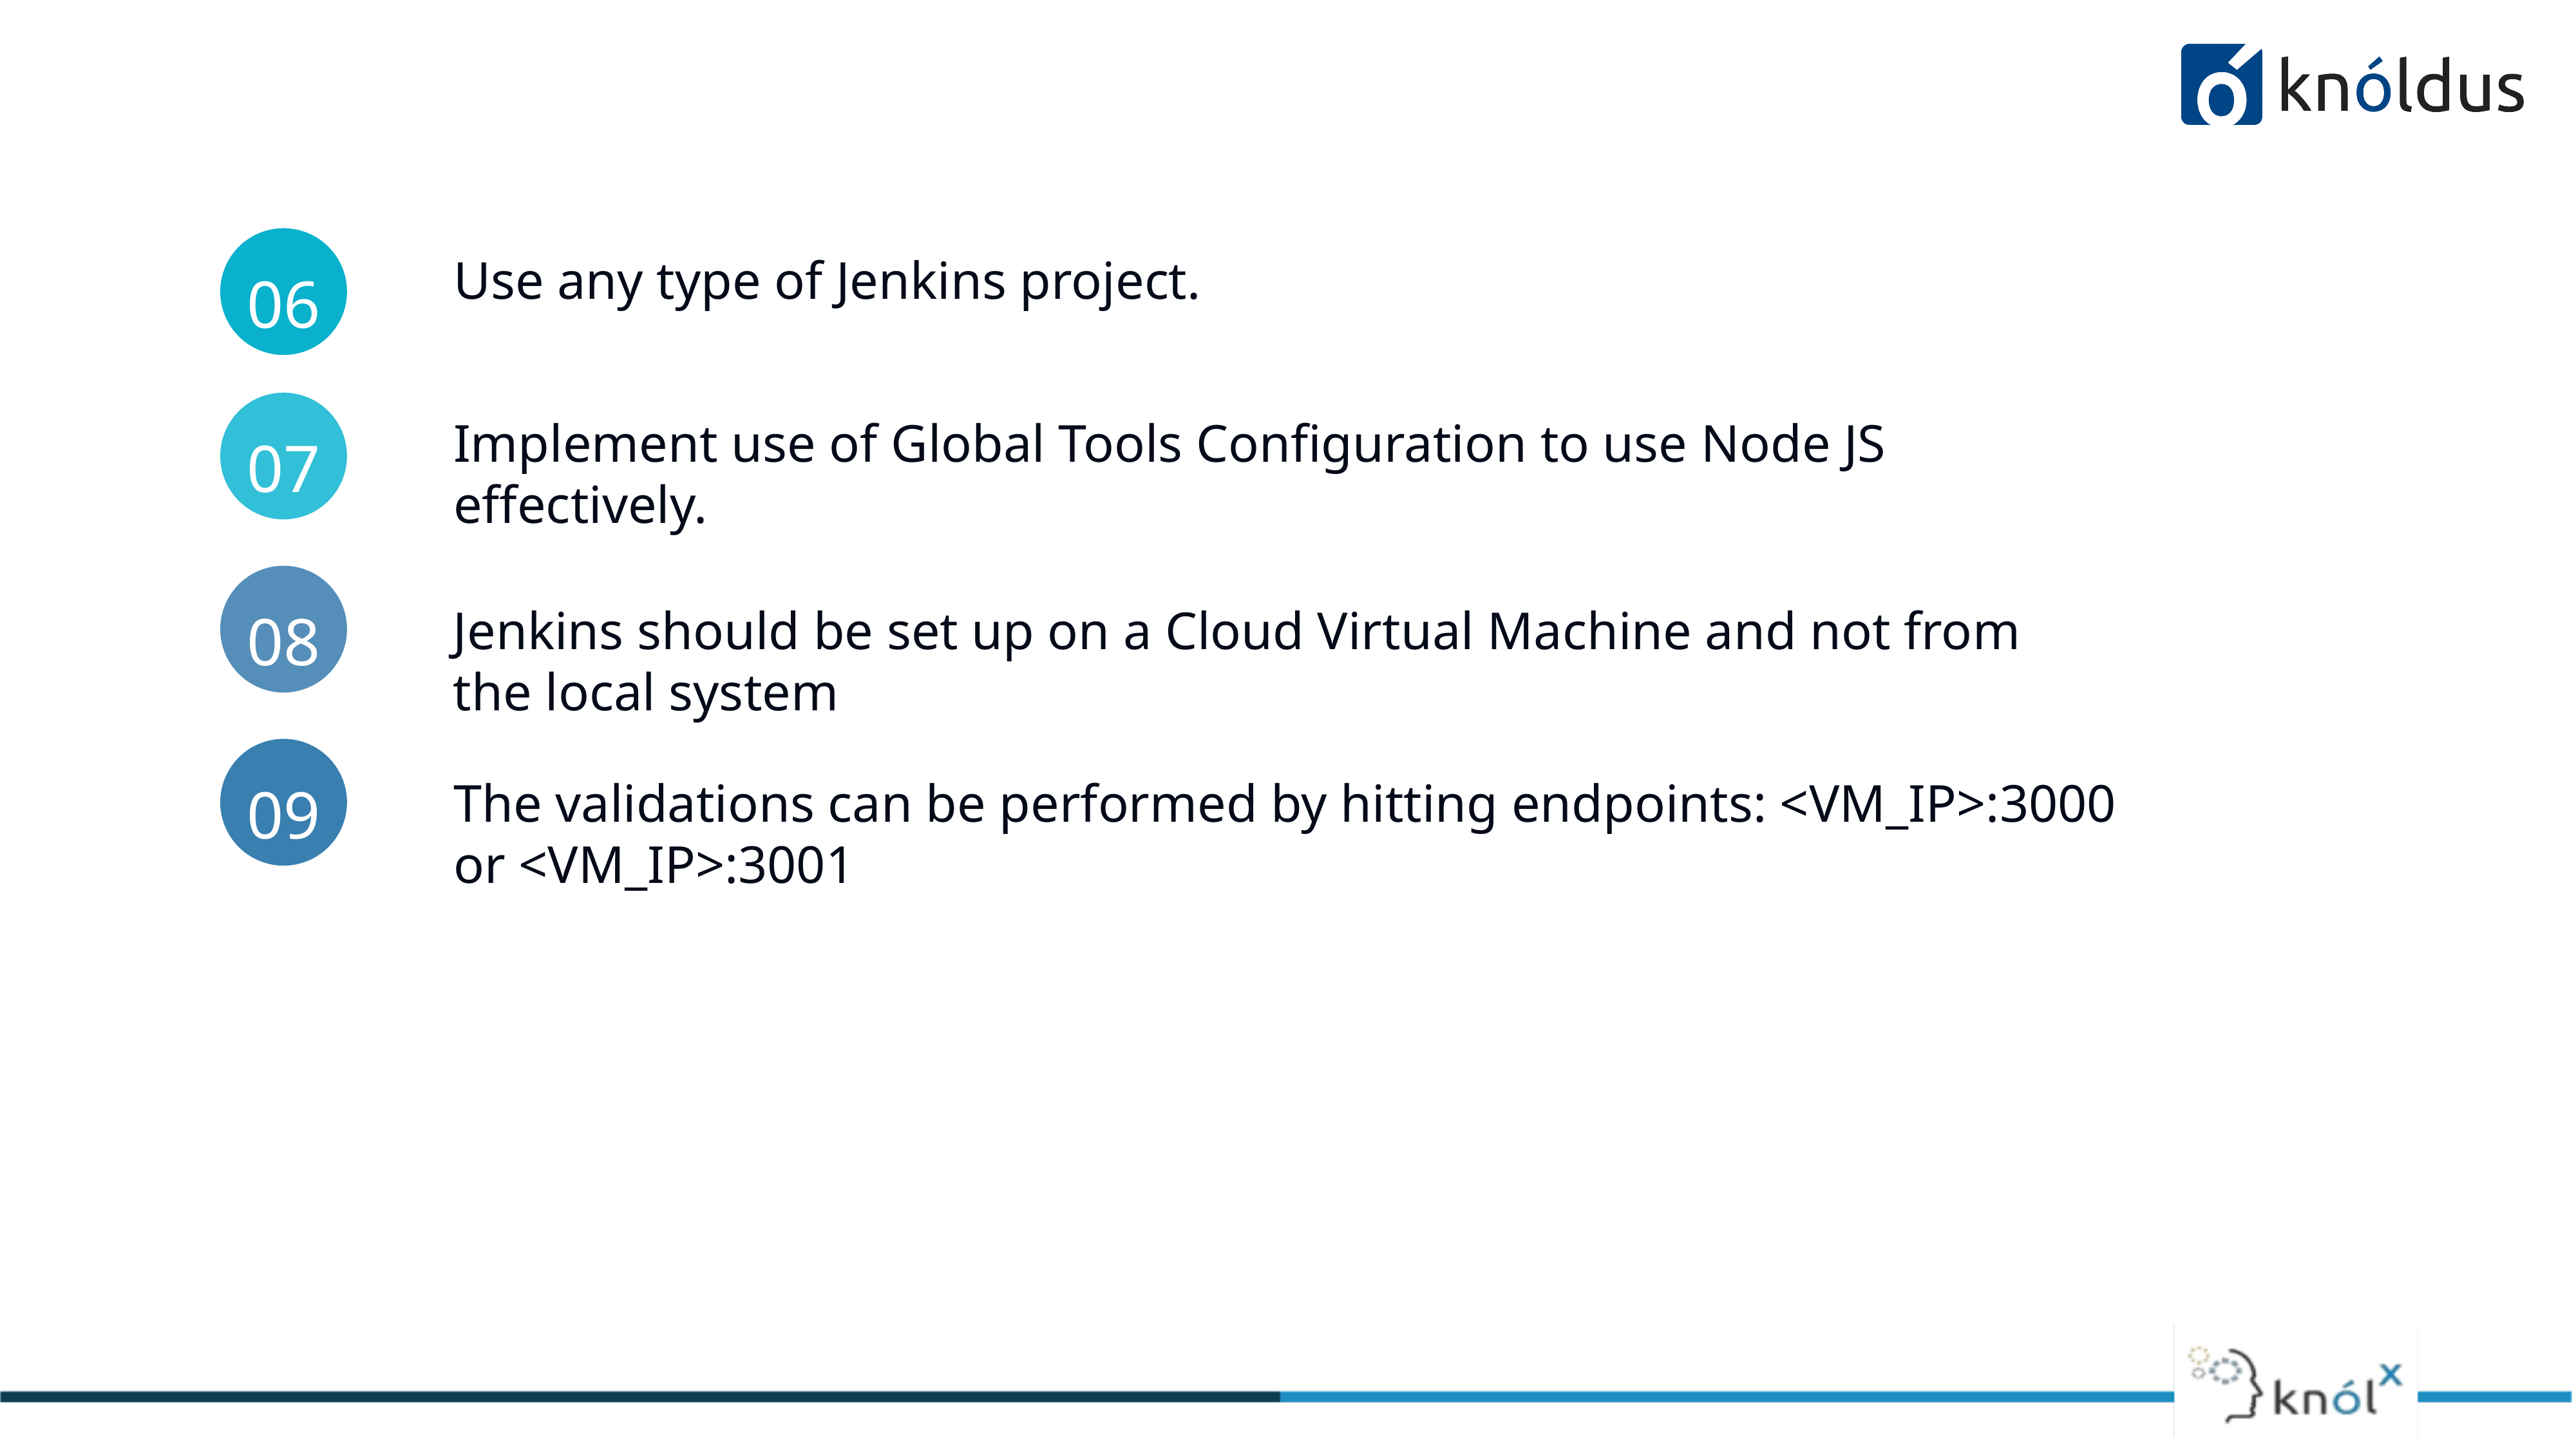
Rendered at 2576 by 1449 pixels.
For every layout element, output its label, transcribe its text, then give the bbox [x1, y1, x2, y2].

picture [0, 1323, 2572, 1437]
text_box [220, 252, 234, 331]
text_box Jenkins should be set up on a Cloud Virtual Machine and not from the local system [453, 598, 2088, 660]
text_box Use any type of Jenkins project. [453, 248, 1632, 310]
text_box Implement use of Global Tools Configuration to use Node JS effectively. [453, 410, 1924, 473]
text_box 06 [234, 248, 334, 336]
text_box [220, 590, 234, 668]
text_box [334, 763, 347, 842]
text_box [220, 417, 234, 495]
text_box The validations can be performed by hitting endpoints: <VM_IP>:3000 or <VM_IP>:3001 [453, 771, 2140, 833]
text_box [237, 739, 330, 759]
text_box [245, 679, 323, 693]
text_box [245, 853, 323, 866]
text_box 09 [234, 759, 334, 853]
text_box [238, 336, 330, 355]
text_box [220, 762, 234, 842]
text_box [238, 565, 330, 585]
text_box [334, 417, 347, 495]
text_box [334, 252, 347, 331]
picture [2181, 44, 2524, 126]
text_box [245, 506, 323, 520]
text_box [238, 228, 330, 248]
text_box [238, 392, 330, 412]
text_box [334, 590, 347, 668]
text_box 07 [234, 412, 334, 506]
text_box 08 [234, 585, 334, 679]
